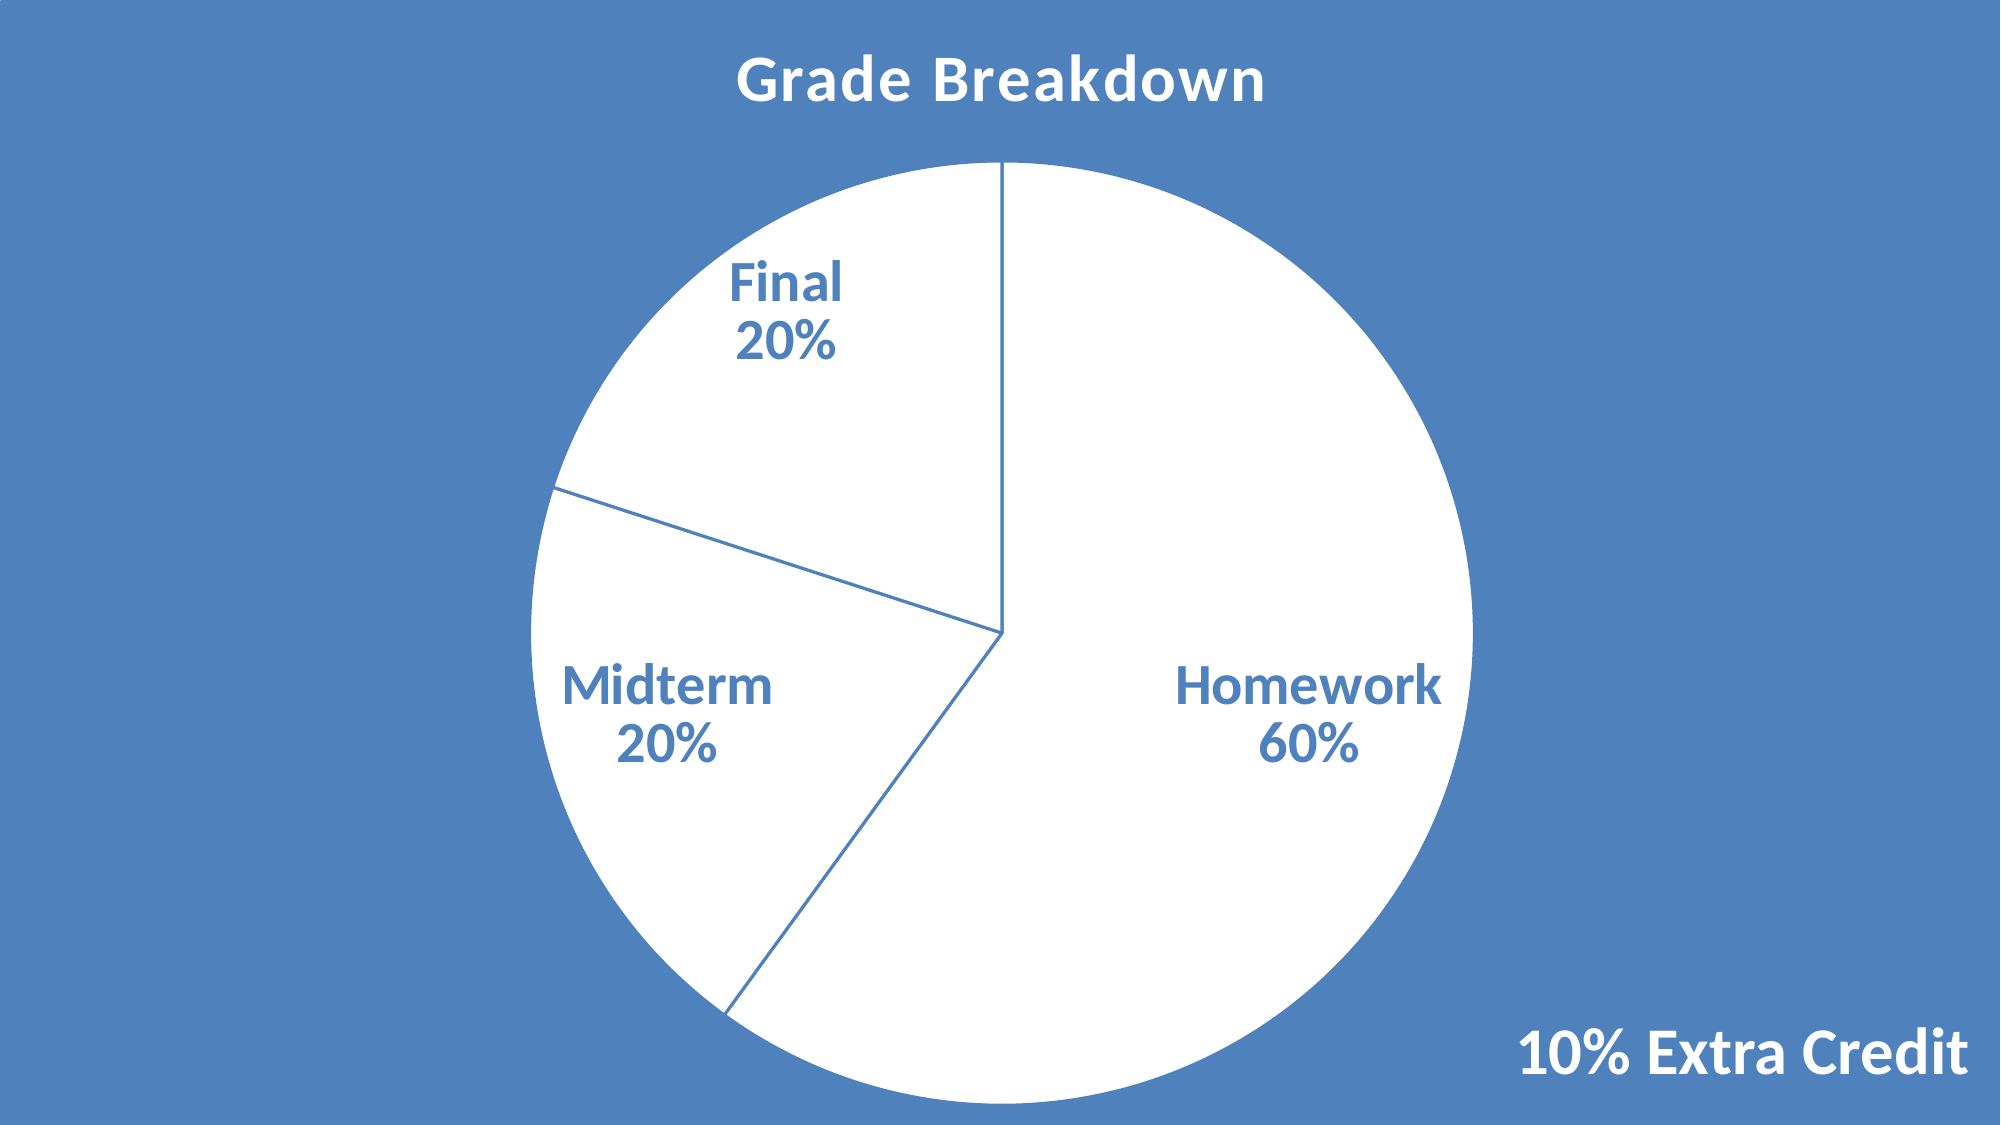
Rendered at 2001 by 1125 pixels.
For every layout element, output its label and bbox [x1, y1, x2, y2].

chart [0, 0, 2000, 1125]
